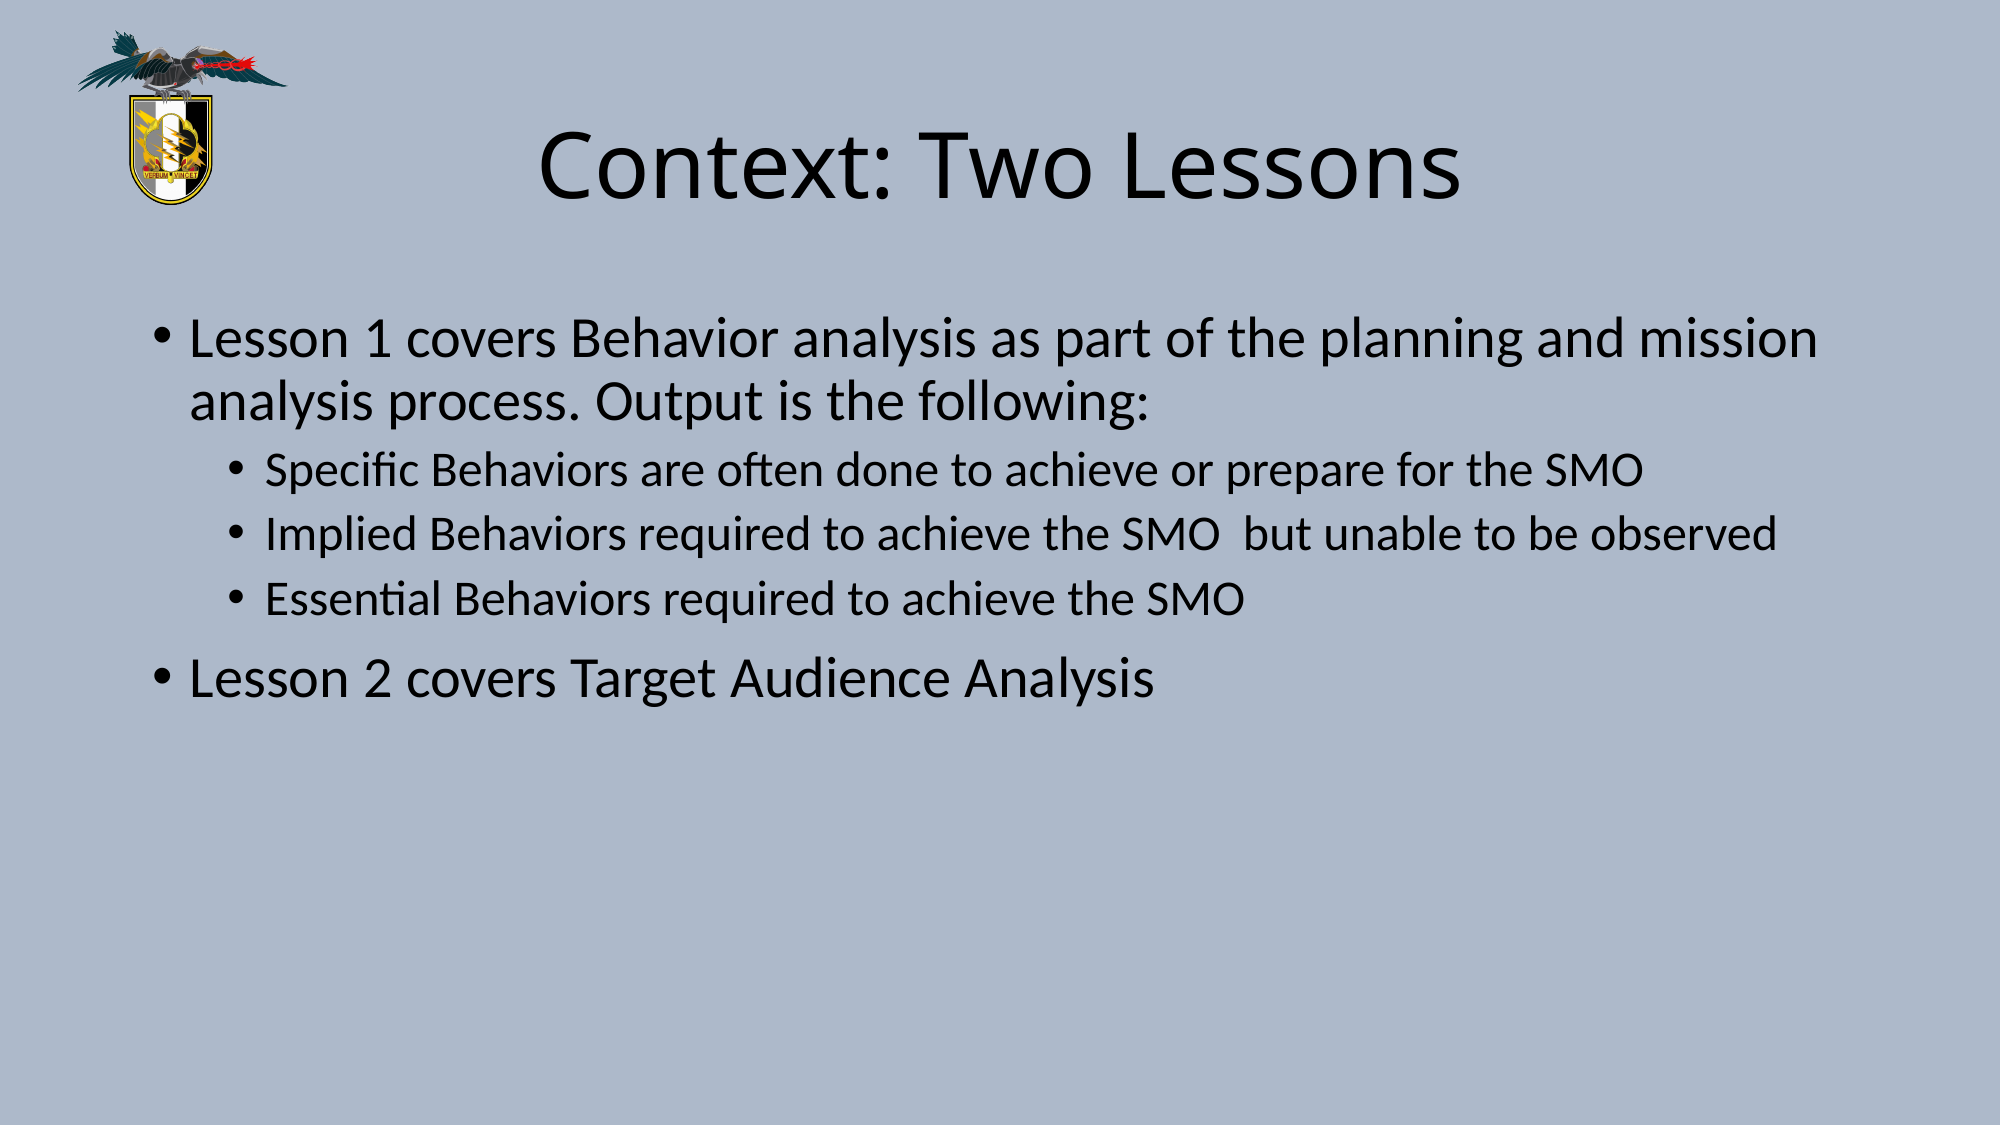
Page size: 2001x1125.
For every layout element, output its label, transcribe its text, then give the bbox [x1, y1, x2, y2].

picture [75, 24, 294, 262]
title Context: Two Lessons [137, 59, 1863, 278]
list Lesson 1 covers Behavior analysis as part of the planning and mission analysis process. Output is the following: Specific Behaviors are often done to achieve or prepare for the SMO Implied Behaviors required to achieve the SMO but unable to be observed Essential Behaviors required to achieve the SMO Lesson 2 covers Target Audience Analysis [137, 299, 1863, 1014]
